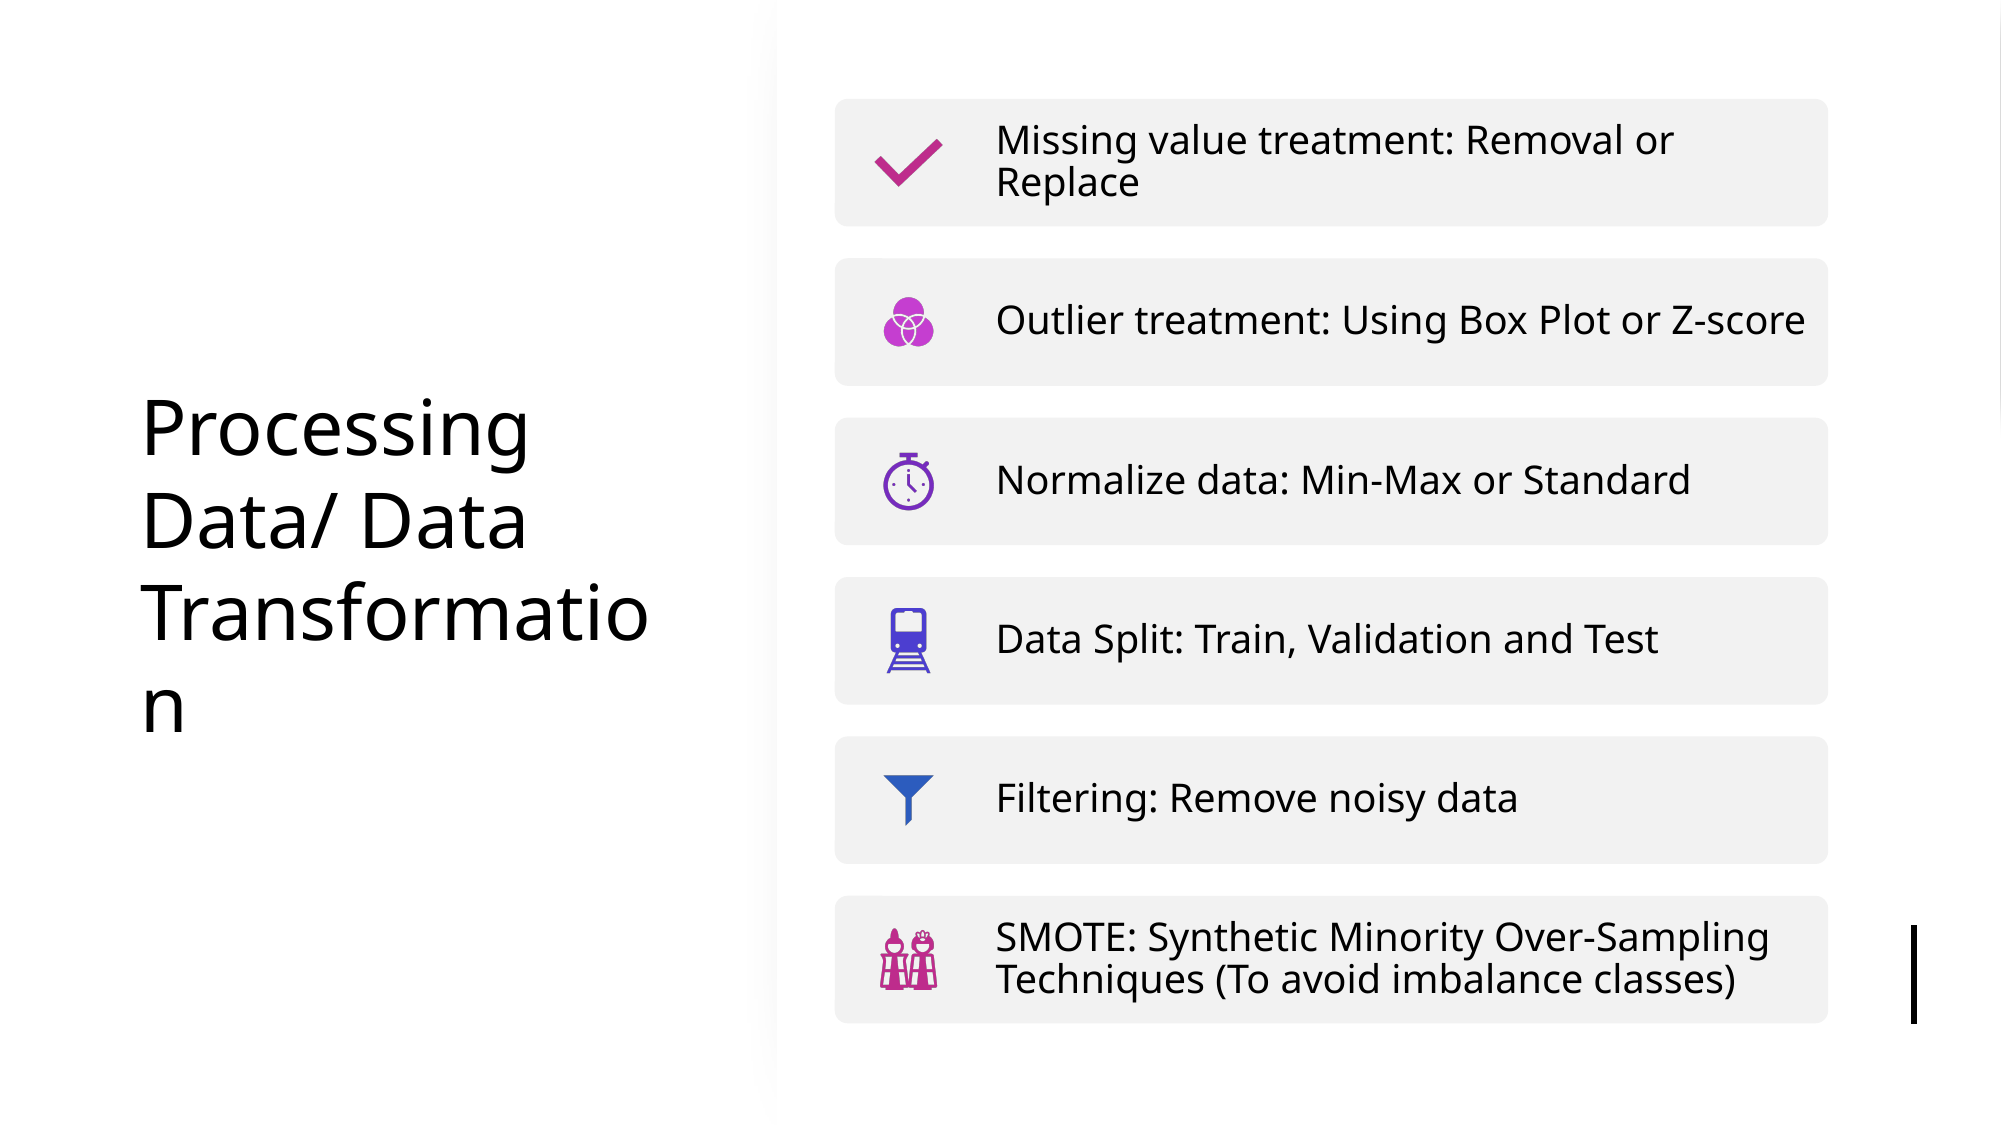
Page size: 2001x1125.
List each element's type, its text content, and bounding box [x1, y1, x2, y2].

text_box [776, 0, 2000, 1125]
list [834, 98, 1829, 1024]
title Processing Data/ Data Transformation [124, 140, 692, 987]
text_box [0, 0, 776, 1125]
